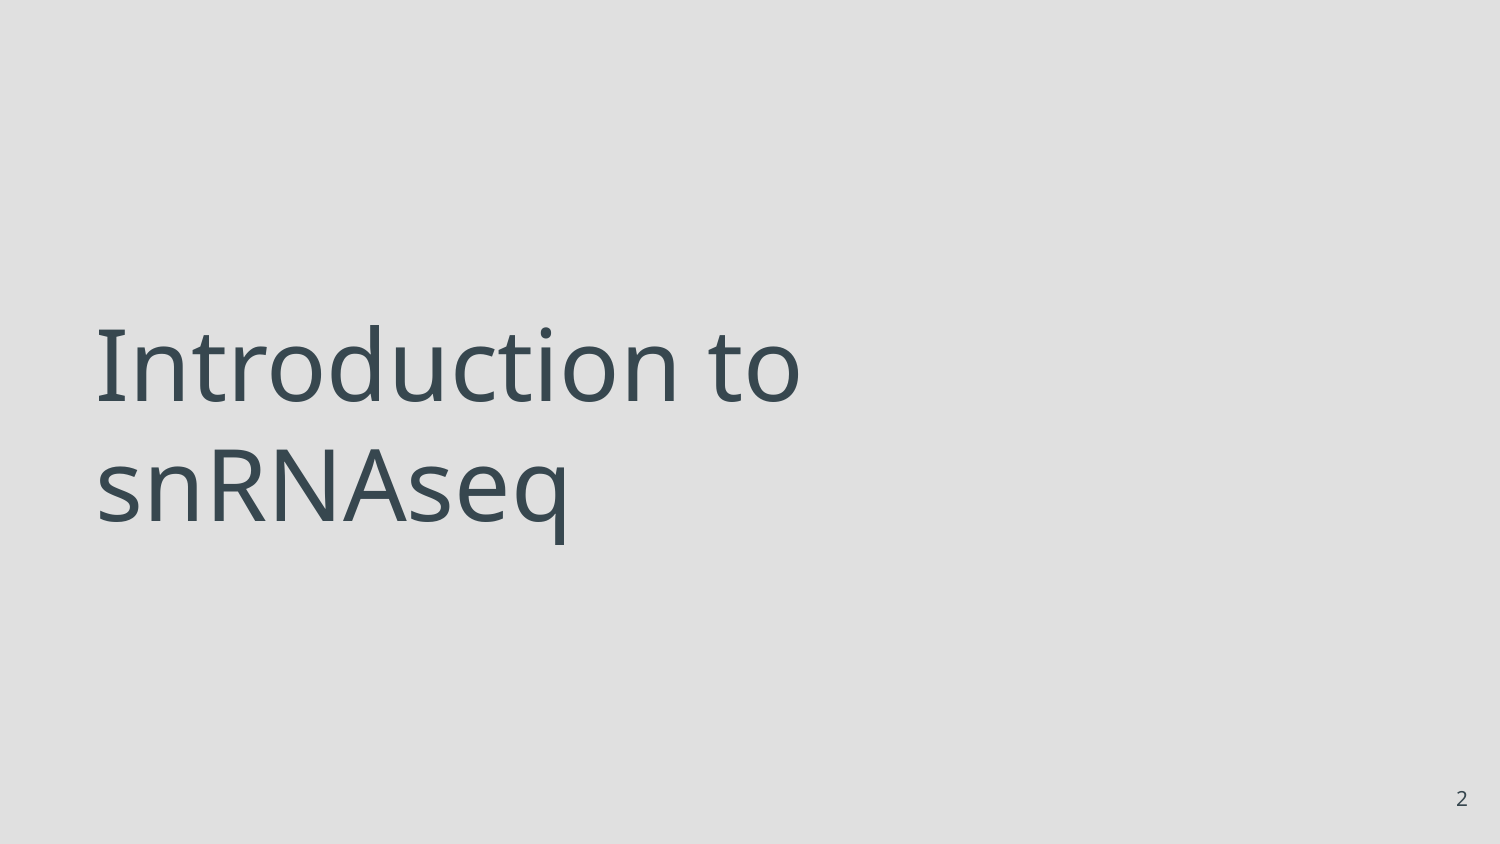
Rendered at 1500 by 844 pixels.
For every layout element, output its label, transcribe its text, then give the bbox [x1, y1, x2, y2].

slide_number 2 [1392, 767, 1483, 833]
title Introduction to snRNAseq [80, 86, 1102, 758]
